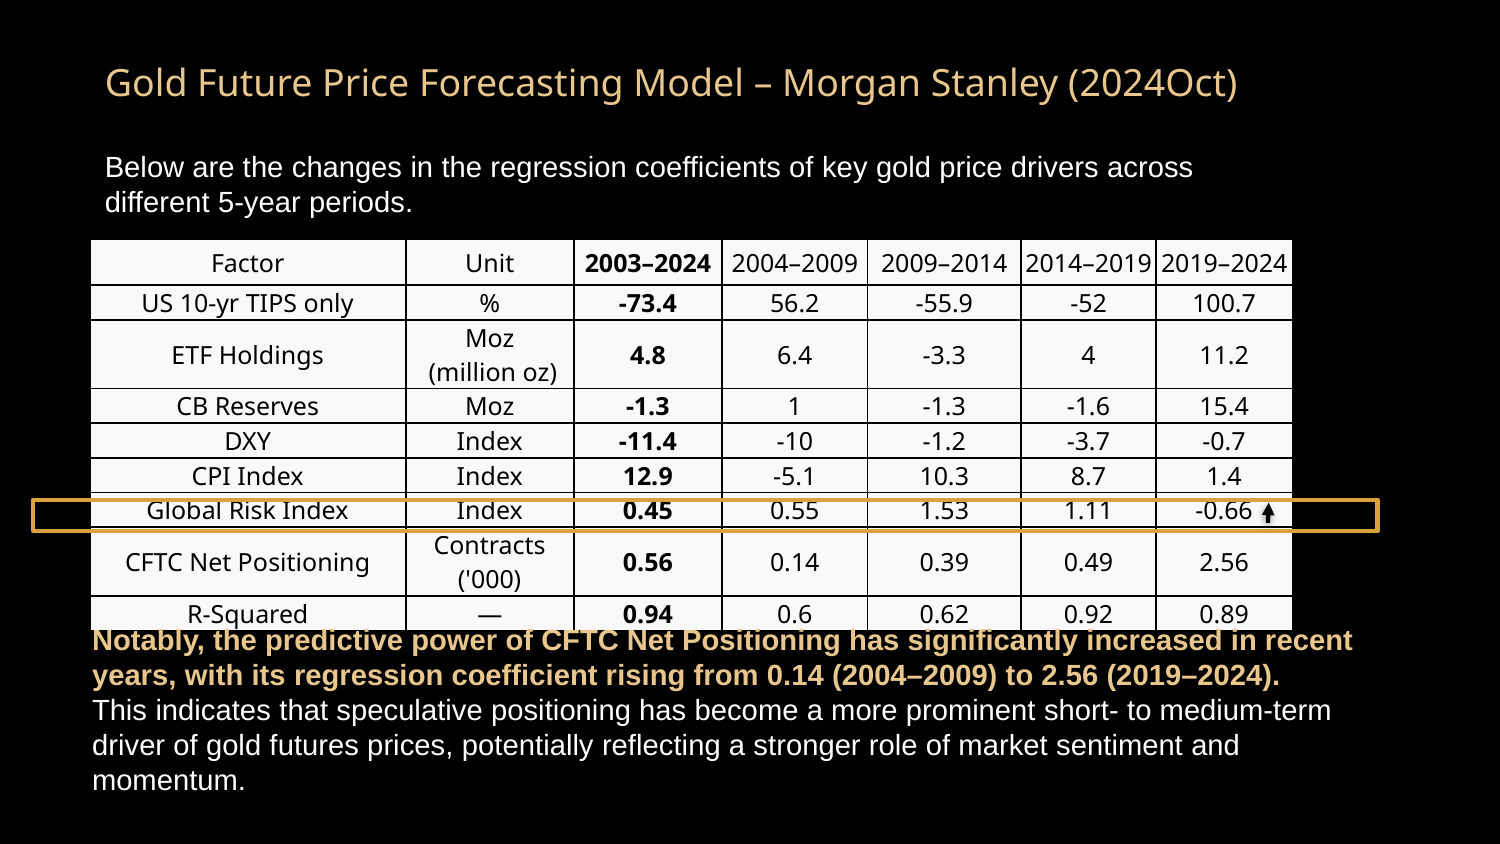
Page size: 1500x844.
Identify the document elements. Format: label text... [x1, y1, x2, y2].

table_cell 0.56 [575, 533, 721, 595]
table_cell -55.9 [868, 286, 1020, 319]
table_header 2014–2019 [1022, 240, 1155, 284]
table_cell -11.4 [575, 424, 721, 457]
table_cell -52 [1022, 286, 1155, 319]
table_cell 0.39 [868, 533, 1020, 595]
table_cell 0.6 [723, 597, 867, 614]
table_cell -5.1 [723, 459, 867, 492]
table_cell 0.45 [575, 493, 721, 498]
table_cell 4.8 [575, 321, 721, 388]
table_cell 0.49 [1022, 533, 1155, 595]
table_header 2009–2014 [868, 240, 1020, 284]
table_cell CFTC Net Positioning [91, 533, 405, 595]
table_cell 0.62 [868, 597, 1020, 614]
table_cell ETF Holdings [91, 321, 405, 388]
table_cell 0.89 [1157, 597, 1292, 614]
table_cell 1.53 [868, 493, 1020, 498]
table_cell 10.3 [868, 459, 1020, 492]
table_cell Contracts ('000) [407, 533, 573, 595]
table_cell -0.7 [1157, 424, 1292, 457]
table_cell — [407, 597, 573, 614]
table_cell 0.94 [575, 597, 721, 614]
table_cell CPI Index [91, 459, 405, 492]
table_cell 0.92 [1022, 597, 1155, 614]
table_cell 0.14 [723, 533, 867, 595]
table_cell 6.4 [723, 321, 867, 388]
table_cell 11.2 [1157, 321, 1292, 388]
table_cell -3.7 [1022, 424, 1155, 457]
table_cell -73.4 [575, 286, 721, 319]
title Gold Future Price Forecasting Model – Morgan Stanley (2024Oct) [89, 58, 1390, 112]
table_cell 2.56 [1157, 533, 1292, 595]
table_cell -0.66 [1157, 493, 1292, 498]
table_cell Global Risk Index [91, 493, 405, 498]
table_cell Moz (million oz) [407, 321, 573, 388]
table_cell 1 [723, 389, 867, 422]
table_cell 4 [1022, 321, 1155, 388]
table_header Factor [91, 240, 405, 284]
table_cell 1.11 [1022, 493, 1155, 498]
table_cell -3.3 [868, 321, 1020, 388]
table_cell US 10-yr TIPS only [91, 286, 405, 319]
table_cell -1.6 [1022, 389, 1155, 422]
table_header 2004–2009 [723, 240, 867, 284]
table_cell -1.3 [868, 389, 1020, 422]
text_box Notably, the predictive power of CFTC Net Positioning has significantly increased in recent years, with its regression coefficient rising from 0.14 (2004–2009) to 2.56 (2019–2024). This indicates that speculative positioning has become a more prominent short- to medium-term driver of gold futures prices, potentially reflecting a stronger role of market sentiment and momentum. [77, 614, 1390, 804]
table_cell 1.4 [1157, 459, 1292, 492]
table_cell % [407, 286, 573, 319]
table_header 2003–2024 [575, 240, 721, 284]
table_header 2019–2024 [1157, 240, 1292, 284]
table_cell 8.7 [1022, 459, 1155, 492]
table_cell Index [407, 424, 573, 457]
table_cell 12.9 [575, 459, 721, 492]
table_cell CB Reserves [91, 389, 405, 422]
table_cell -1.2 [868, 424, 1020, 457]
table_cell Moz [407, 389, 573, 422]
table_cell Index [407, 493, 573, 498]
table_cell Index [407, 459, 573, 492]
table_cell 56.2 [723, 286, 867, 319]
table_cell 100.7 [1157, 286, 1292, 319]
table_cell -10 [723, 424, 867, 457]
table_cell R-Squared [91, 597, 405, 614]
table_cell 15.4 [1157, 389, 1292, 422]
table_cell -1.3 [575, 389, 721, 422]
table_header Unit [407, 240, 573, 284]
table_cell 0.55 [723, 493, 867, 498]
text_box [31, 498, 1380, 533]
table_cell DXY [91, 424, 405, 457]
text_box Below are the changes in the regression coefficients of key gold price drivers across different 5-year periods. [89, 132, 1305, 227]
